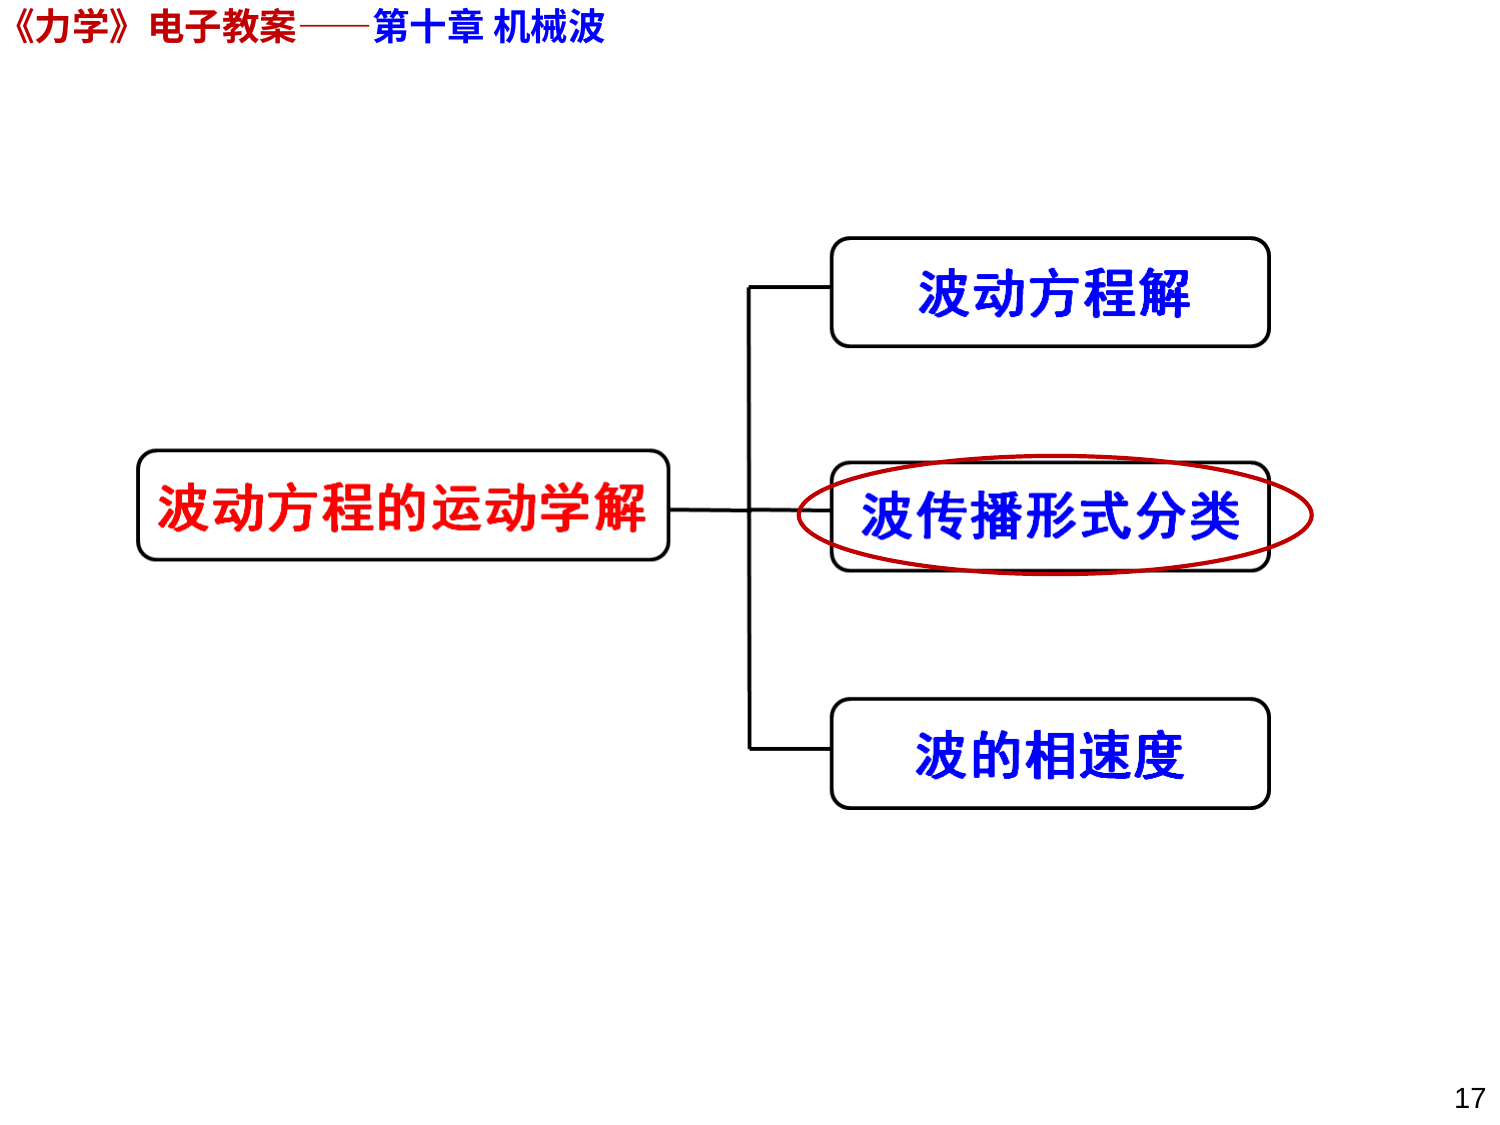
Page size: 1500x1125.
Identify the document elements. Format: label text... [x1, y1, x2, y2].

slide_number 17 [1151, 1071, 1500, 1107]
text_box [1281, 484, 1314, 546]
picture [123, 235, 1275, 811]
